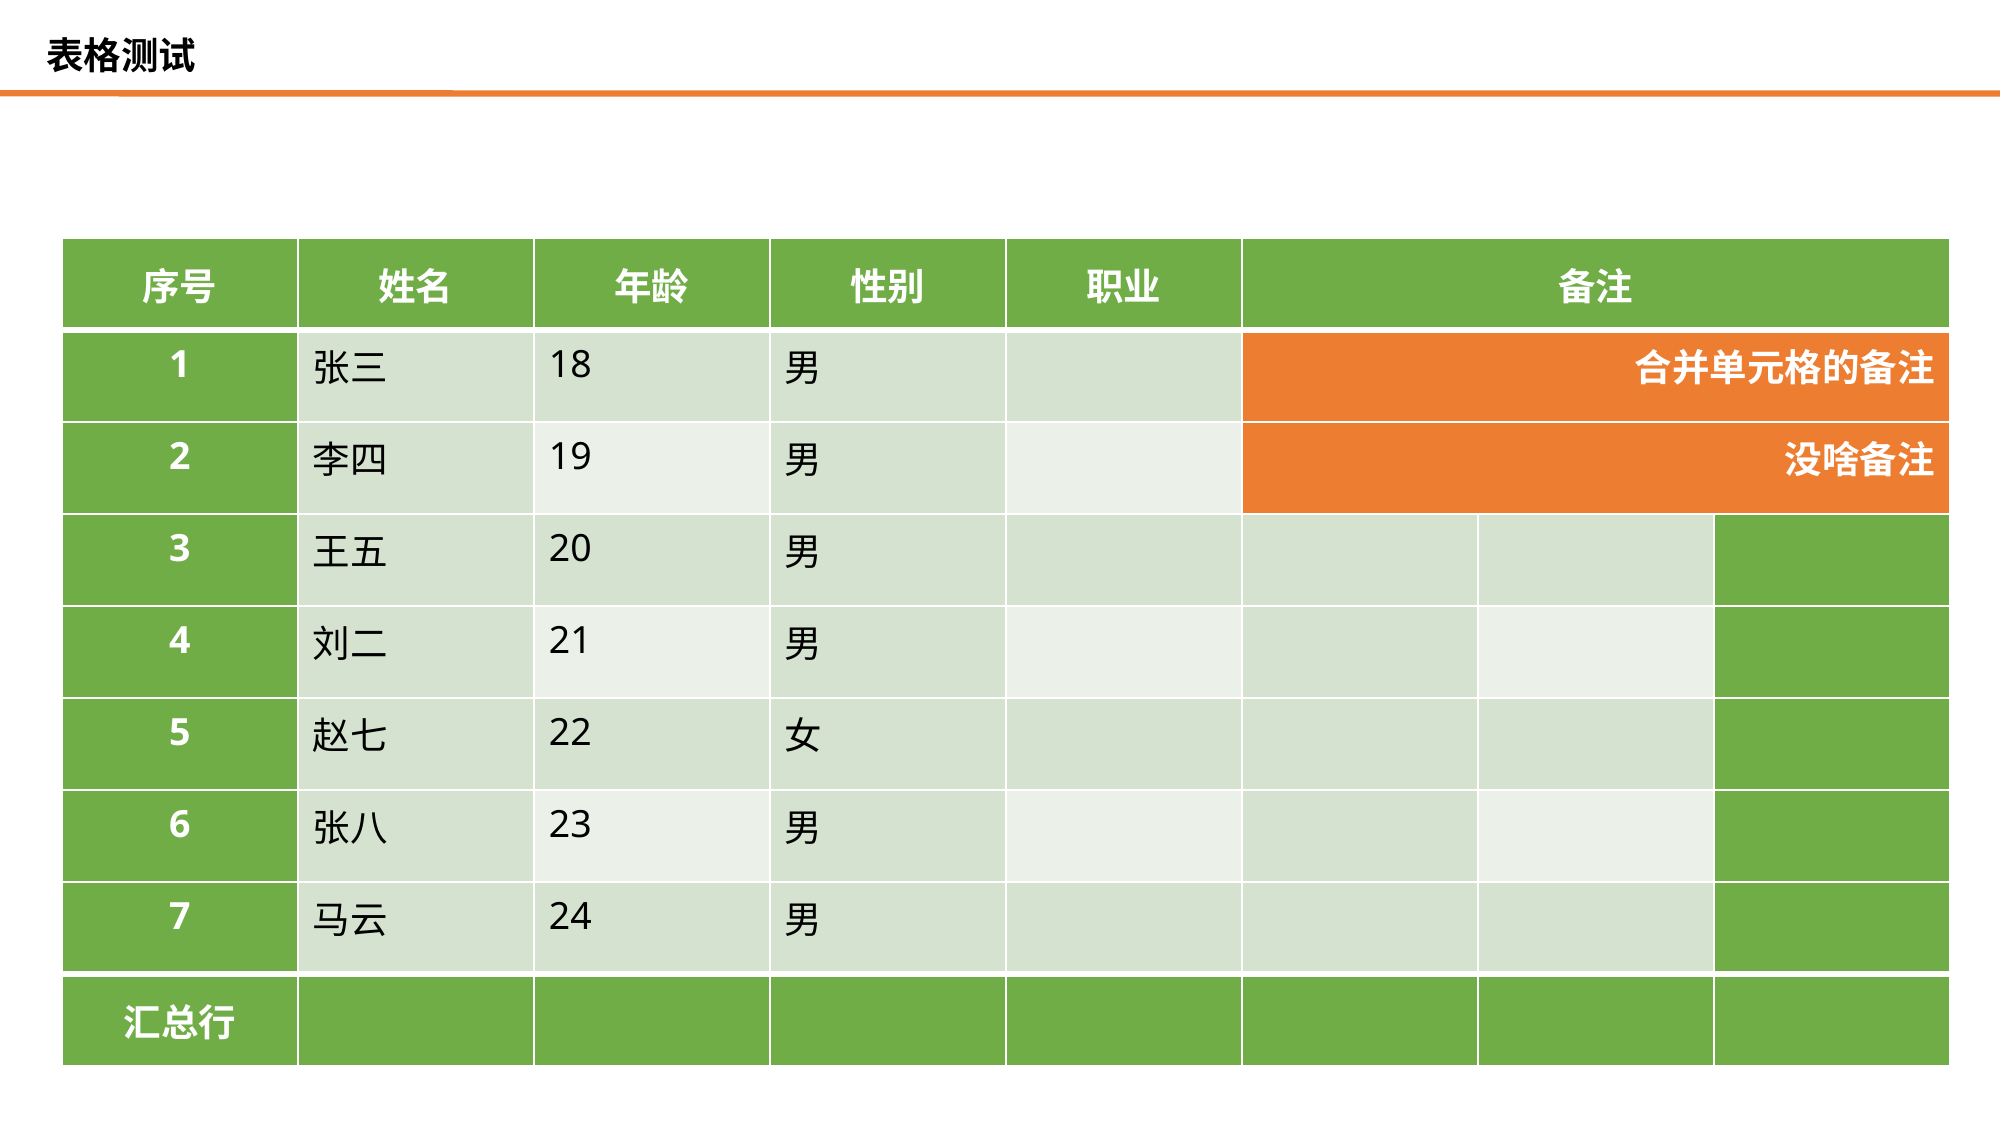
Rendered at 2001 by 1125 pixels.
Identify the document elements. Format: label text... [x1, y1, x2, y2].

table_cell 2 [63, 423, 297, 513]
text_box 表格测试 [31, 24, 212, 85]
table_cell [1007, 515, 1241, 605]
table_cell 男 [771, 515, 1005, 605]
table_header 职业 [1007, 239, 1241, 327]
table_cell [1479, 883, 1713, 971]
table_header 年龄 [535, 239, 769, 327]
table_cell [1007, 977, 1241, 1065]
table_cell [1243, 607, 1477, 697]
table_header 性别 [771, 239, 1005, 327]
table_cell 3 [63, 515, 297, 605]
table_cell [1715, 515, 1949, 605]
table_cell 19 [535, 423, 769, 513]
table_cell 23 [535, 791, 769, 881]
table_cell [1007, 791, 1241, 881]
table_cell [1007, 883, 1241, 971]
table_cell [771, 977, 1005, 1065]
table_header 姓名 [299, 239, 533, 327]
table_cell [1007, 699, 1241, 789]
table_header 备注 [1243, 239, 1949, 327]
table_cell 男 [771, 423, 1005, 513]
table_cell 6 [63, 791, 297, 881]
table_cell [1007, 333, 1241, 421]
table_cell [1007, 607, 1241, 697]
table_cell 合并单元格的备注 [1243, 333, 1949, 421]
table_cell 4 [63, 607, 297, 697]
table_cell 张八 [299, 791, 533, 881]
table_cell [1715, 791, 1949, 881]
table_cell [535, 977, 769, 1065]
table_cell [1479, 699, 1713, 789]
table_cell 张三 [299, 333, 533, 421]
table_cell [1243, 515, 1477, 605]
table_cell [1243, 791, 1477, 881]
table_cell [1243, 883, 1477, 971]
table_cell [1715, 607, 1949, 697]
table_cell [1715, 883, 1949, 971]
table_cell 女 [771, 699, 1005, 789]
table_header 序号 [63, 239, 297, 327]
table_cell 18 [535, 333, 769, 421]
table_cell 22 [535, 699, 769, 789]
table_cell 汇总行 [63, 977, 297, 1065]
table_cell 赵七 [299, 699, 533, 789]
table_cell 没啥备注 [1243, 423, 1949, 513]
table_cell 5 [63, 699, 297, 789]
table_cell [1479, 791, 1713, 881]
table_cell 男 [771, 883, 1005, 971]
table_cell [1243, 977, 1477, 1065]
table_cell [1479, 977, 1713, 1065]
table_cell [1007, 423, 1241, 513]
table_cell 男 [771, 333, 1005, 421]
table_cell 马云 [299, 883, 533, 971]
table_cell 21 [535, 607, 769, 697]
table_cell 7 [63, 883, 297, 971]
table_cell [1715, 977, 1949, 1065]
table_cell 24 [535, 883, 769, 971]
table_cell 刘二 [299, 607, 533, 697]
table_cell [1715, 699, 1949, 789]
table_cell 20 [535, 515, 769, 605]
table_cell 李四 [299, 423, 533, 513]
table_cell [299, 977, 533, 1065]
table_cell 男 [771, 791, 1005, 881]
table_cell [1243, 699, 1477, 789]
table_cell [1479, 607, 1713, 697]
table_cell 1 [63, 333, 297, 421]
table_cell 男 [771, 607, 1005, 697]
table_cell [1479, 515, 1713, 605]
table_cell 王五 [299, 515, 533, 605]
